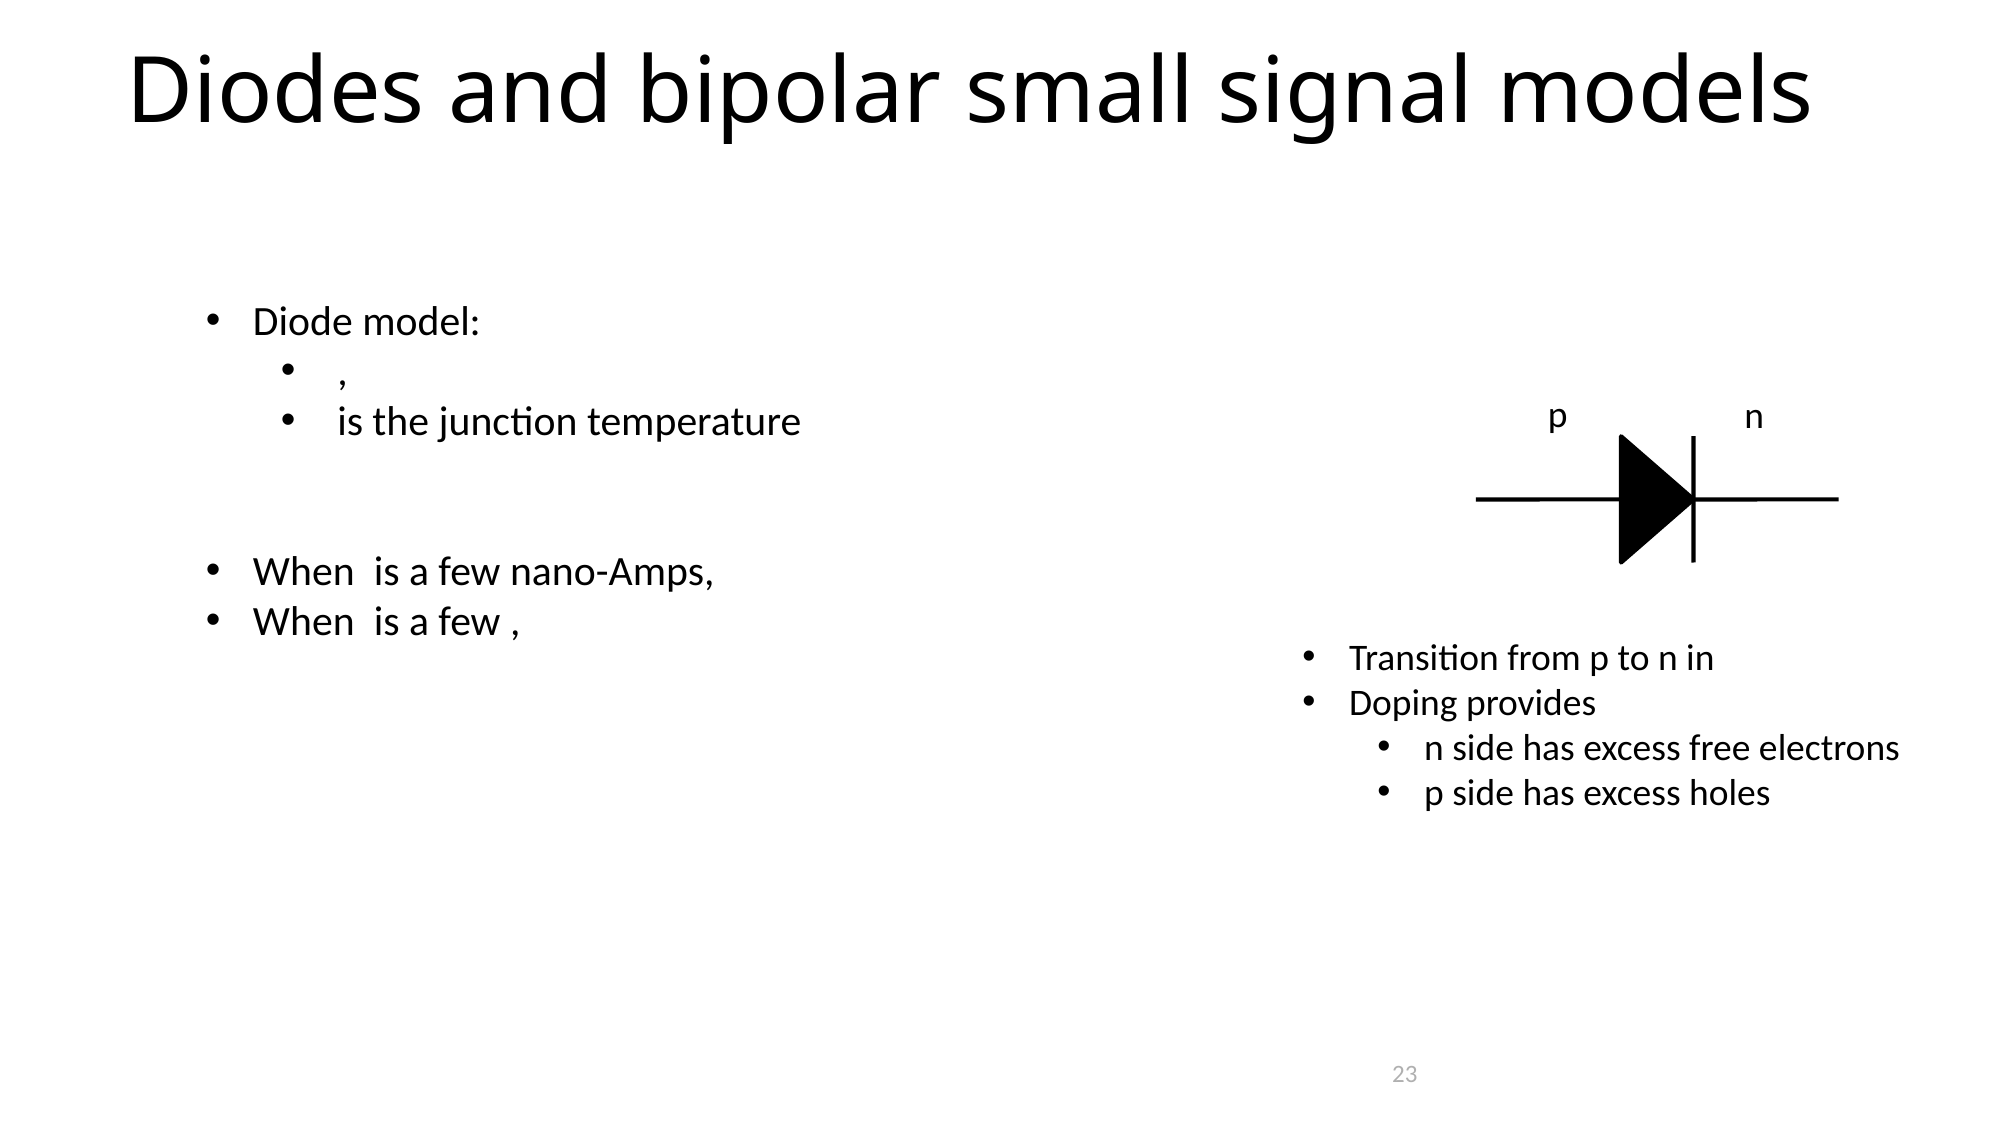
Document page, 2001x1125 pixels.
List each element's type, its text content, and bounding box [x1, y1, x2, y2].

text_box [1594, 318, 1721, 681]
slide_number 23 [1074, 738, 1425, 1125]
text_box n [1729, 384, 1825, 444]
text_box p [1533, 382, 1594, 442]
text_box Diodes and bipolar small signal models [25, 23, 1918, 149]
